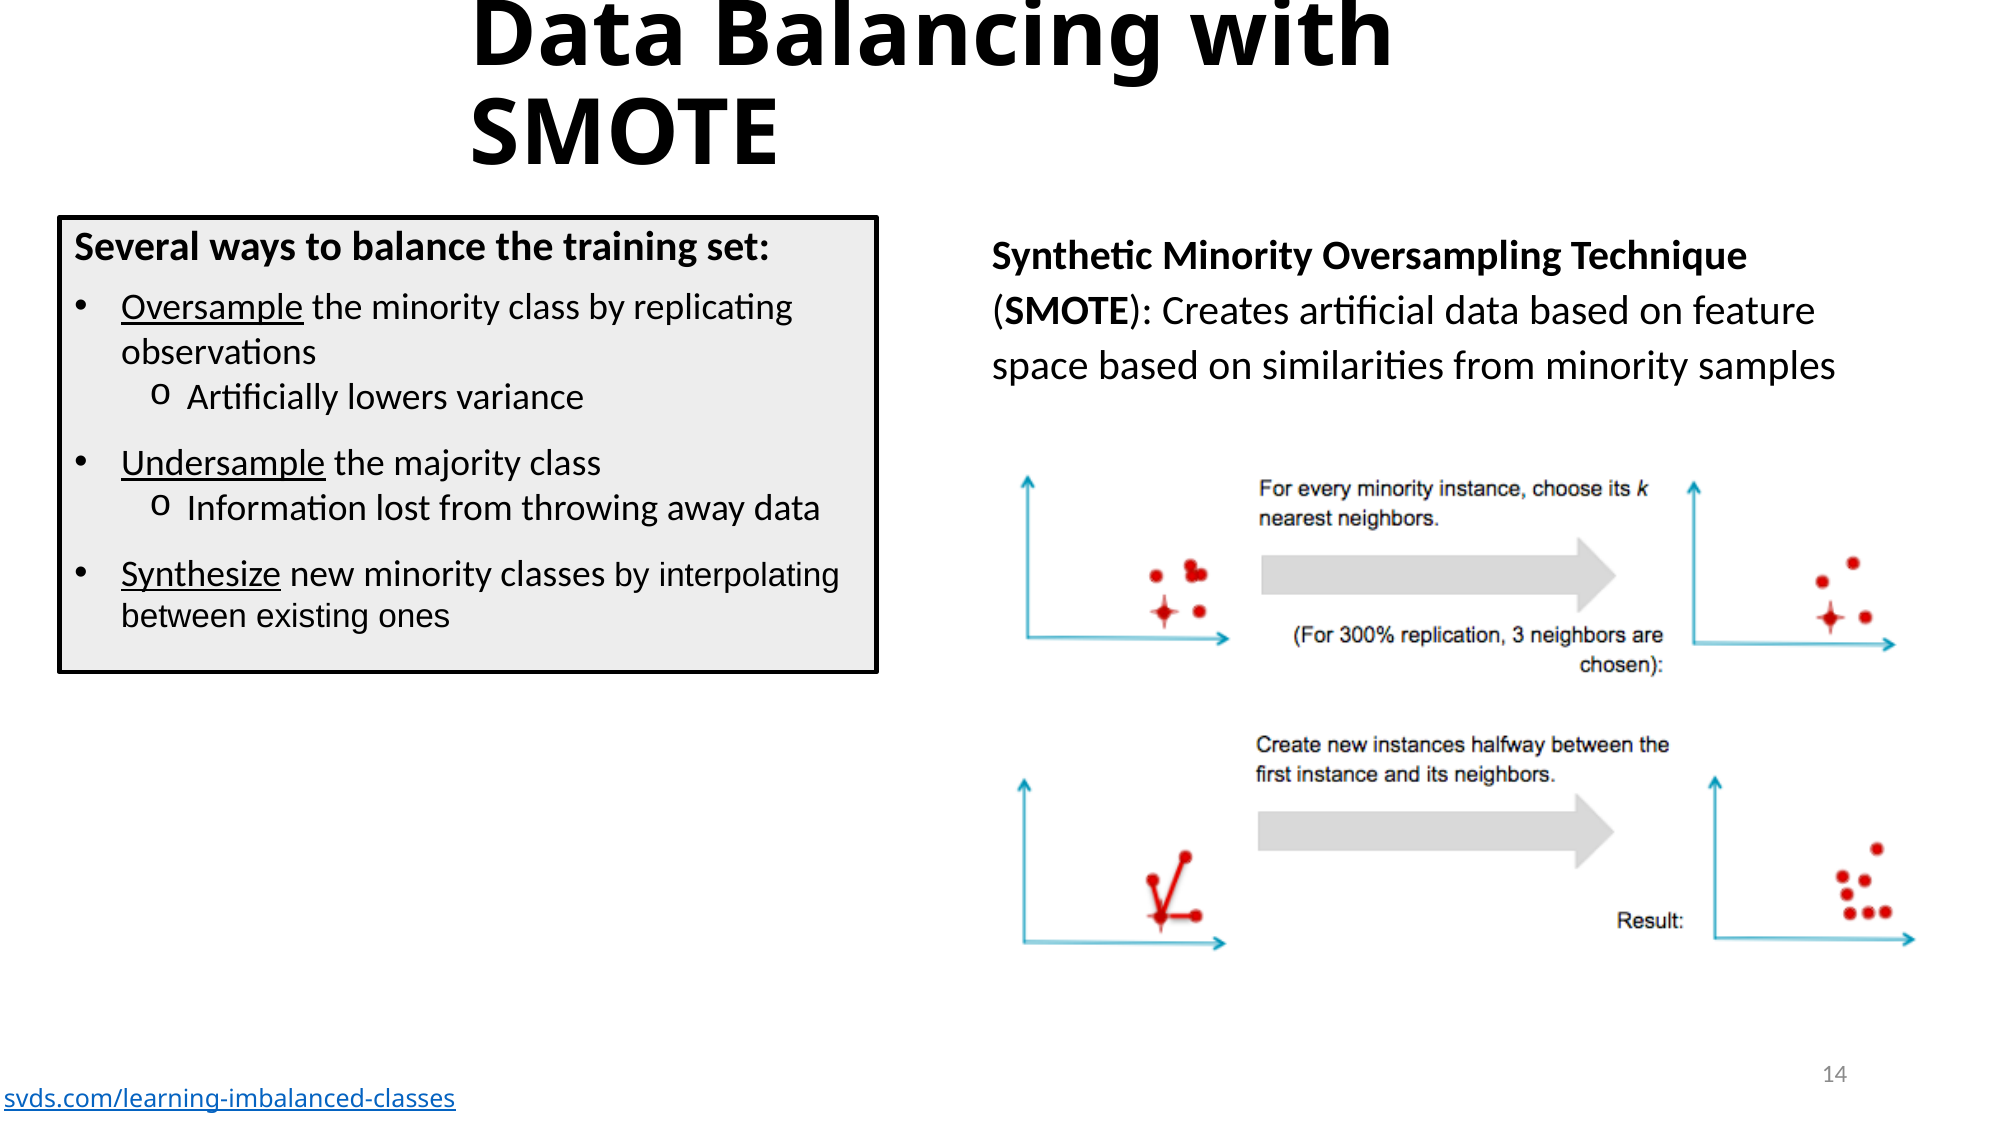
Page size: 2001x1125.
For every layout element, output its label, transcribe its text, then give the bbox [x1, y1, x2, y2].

text_box svds.com/learning-imbalanced-classes [0, 1074, 471, 1124]
slide_number 14 [1412, 1042, 1863, 1103]
picture [976, 454, 1921, 695]
text_box Several ways to balance the training set: Oversample the minority class by replicating observations Artificially lowers variance Undersample the majority class Information lost from throwing away data Synthesize new minority classes by interpolating between existing ones [59, 217, 877, 672]
title Data Balancing with SMOTE [454, 0, 1546, 192]
picture [989, 714, 1934, 968]
text_box Synthetic Minority Oversampling Technique (SMOTE): Creates artificial data based on feature space based on similarities from minority samples [976, 215, 1934, 455]
